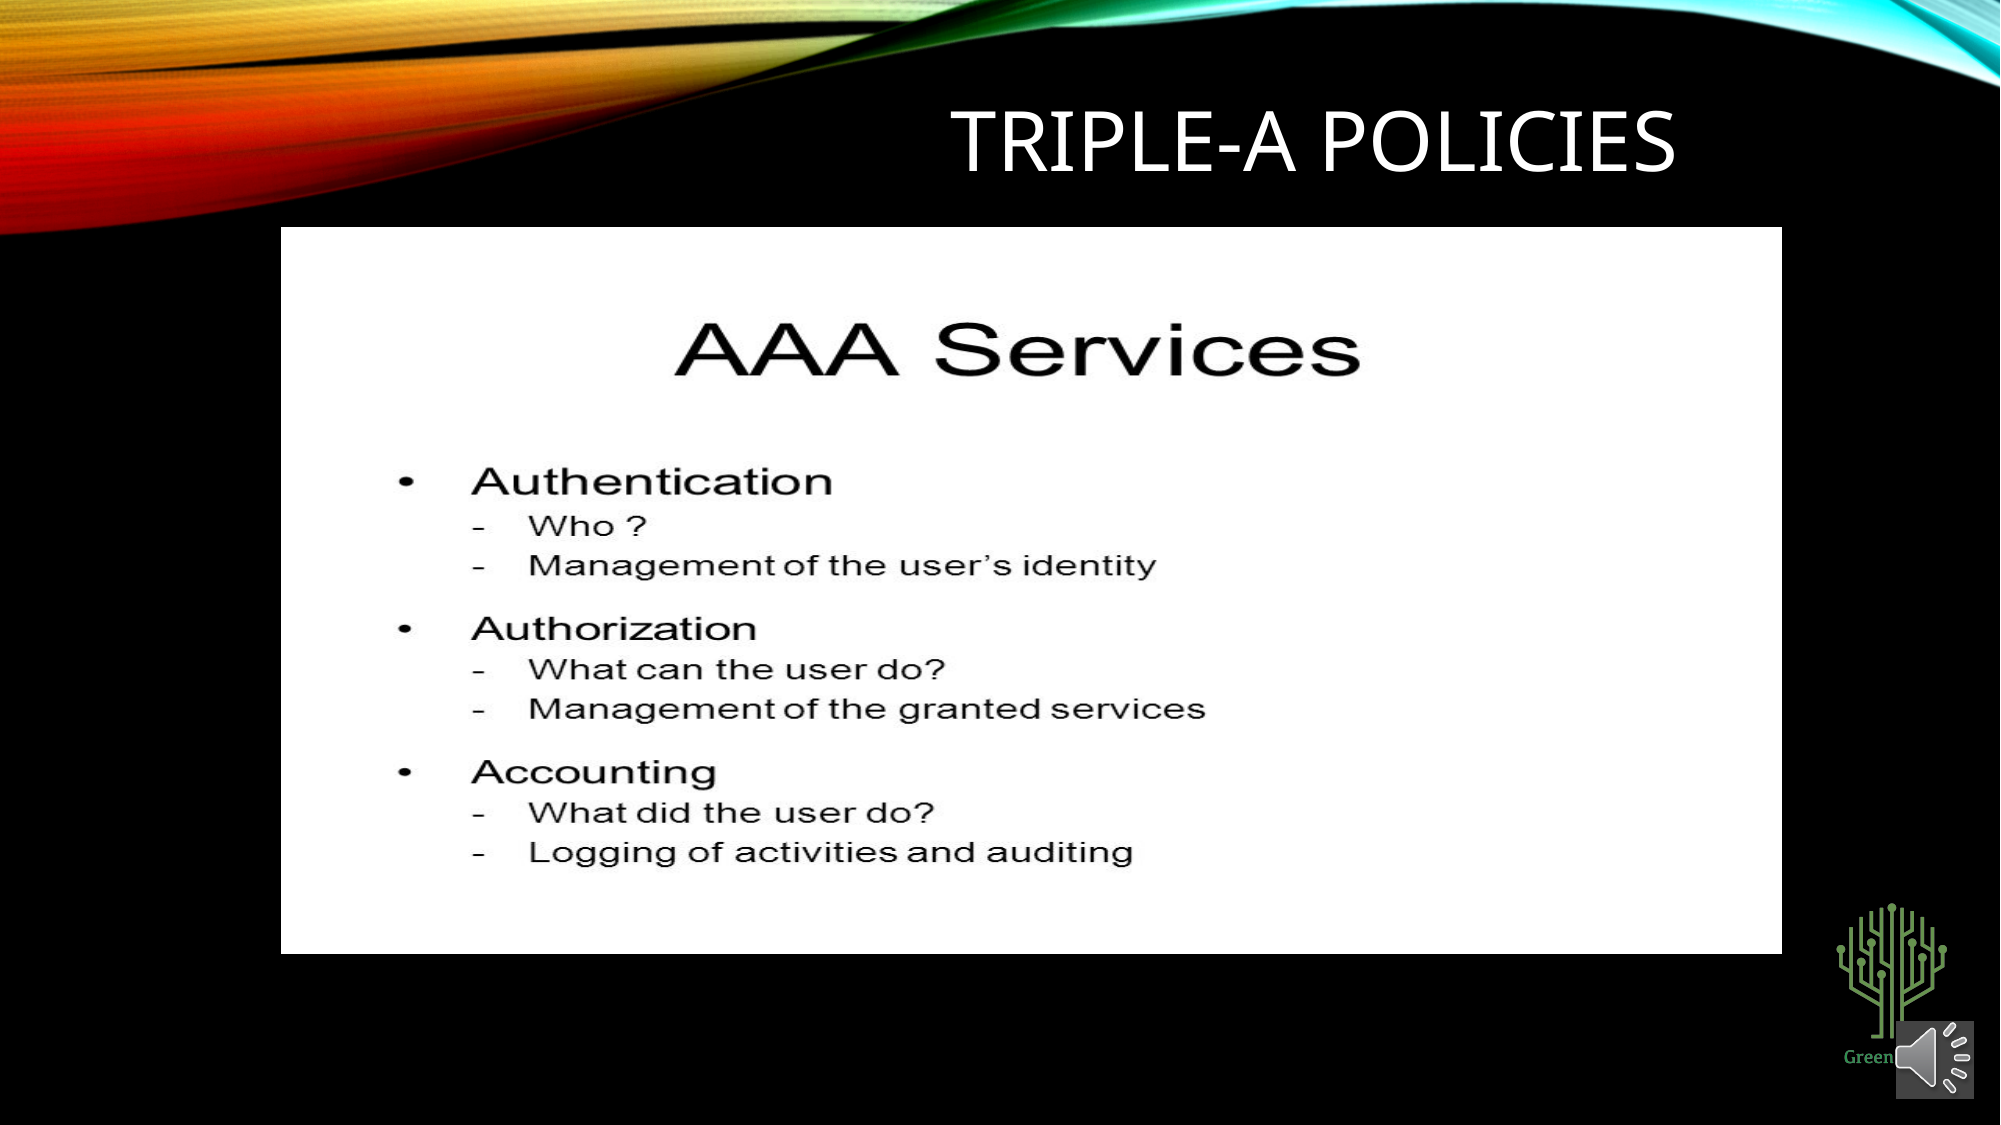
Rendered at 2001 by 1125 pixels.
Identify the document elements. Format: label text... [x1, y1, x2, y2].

picture [0, 0, 2000, 954]
title TRIPLE-A POLICIES [281, 27, 1694, 226]
picture [1817, 892, 1976, 1101]
